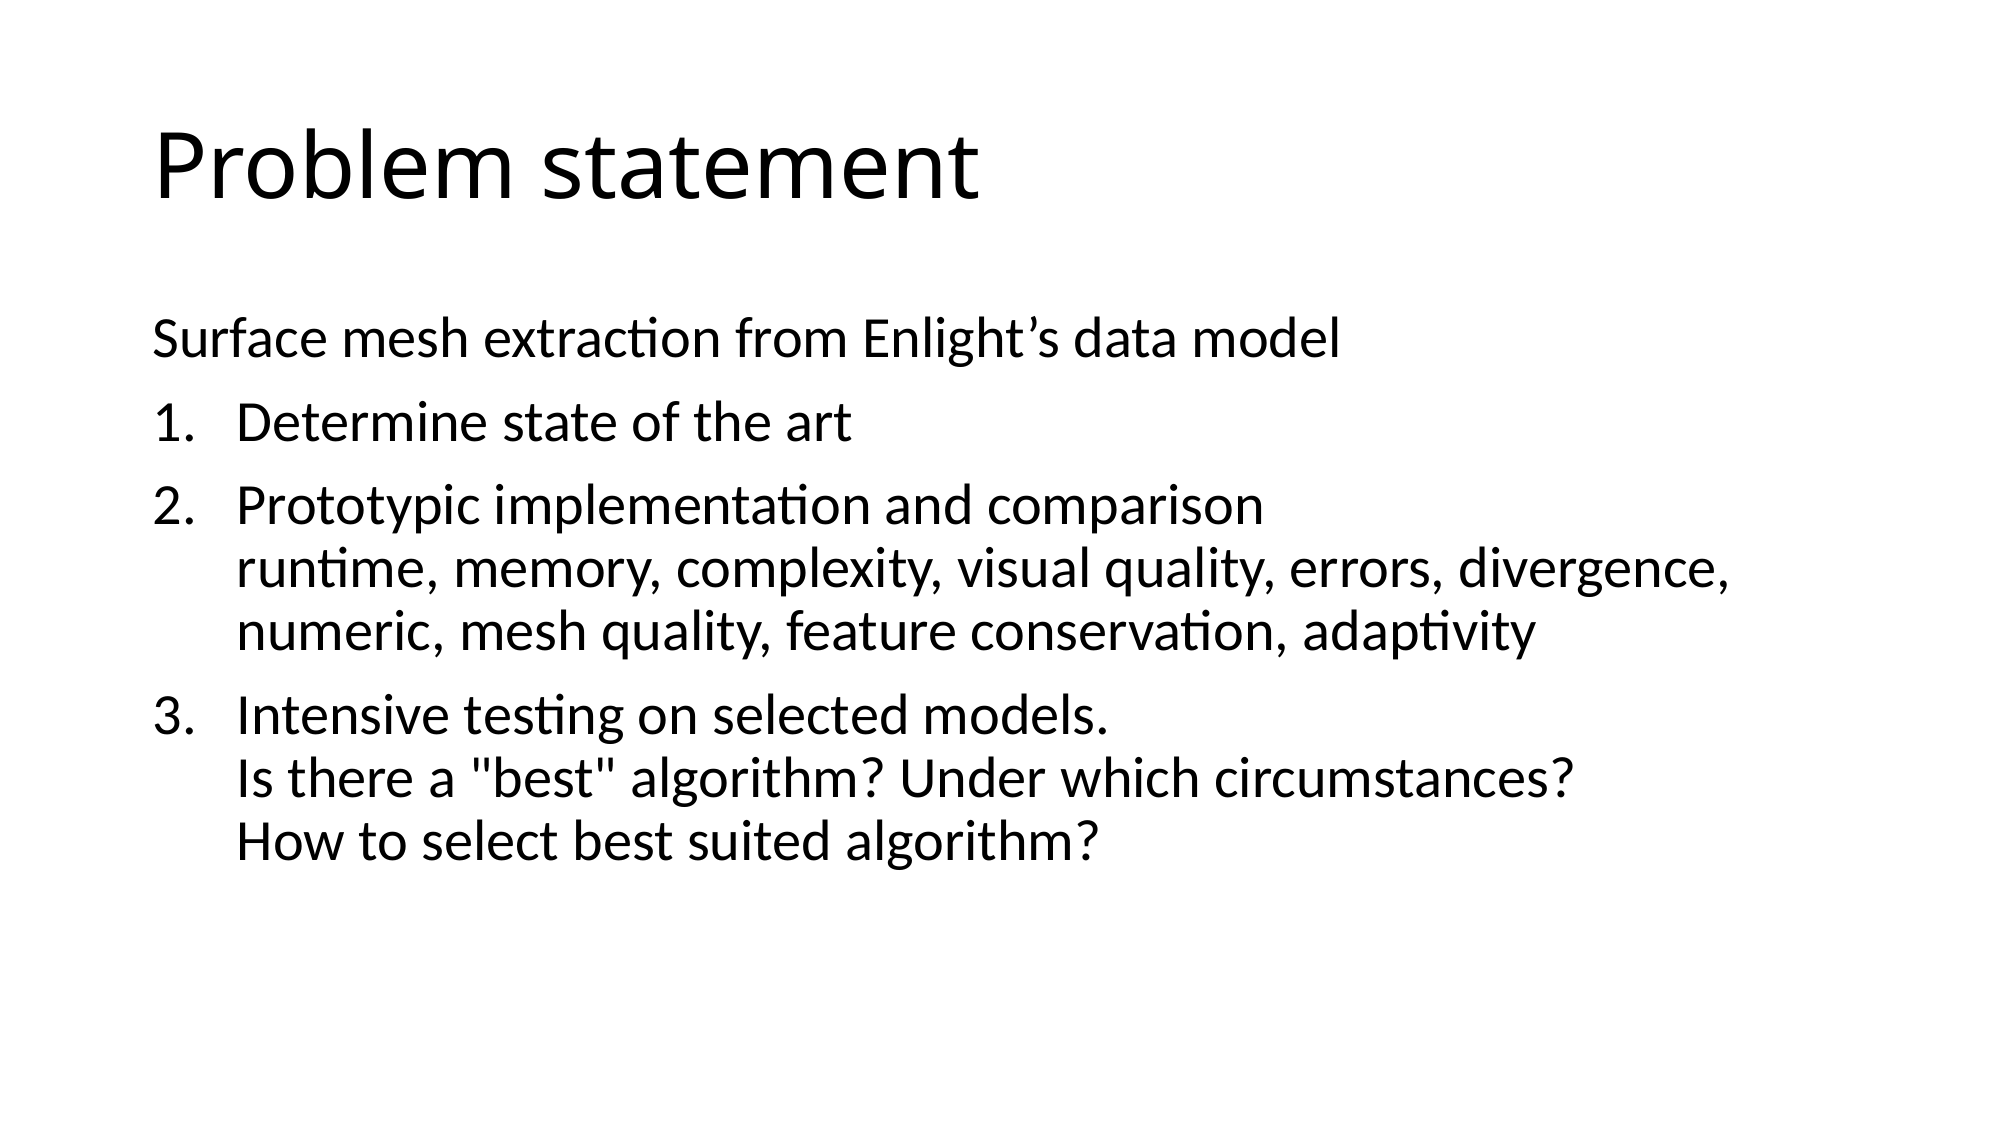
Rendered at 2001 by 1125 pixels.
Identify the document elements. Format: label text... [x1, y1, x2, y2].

list Surface mesh extraction from Enlight’s data model Determine state of the art Prototypic implementation and comparison runtime, memory, complexity, visual quality, errors, divergence, numeric, mesh quality, feature conservation, adaptivity Intensive testing on selected models. Is there a "best" algorithm? Under which circumstances? How to select best suited algorithm? [137, 299, 1863, 1014]
title Problem statement [137, 59, 1863, 278]
